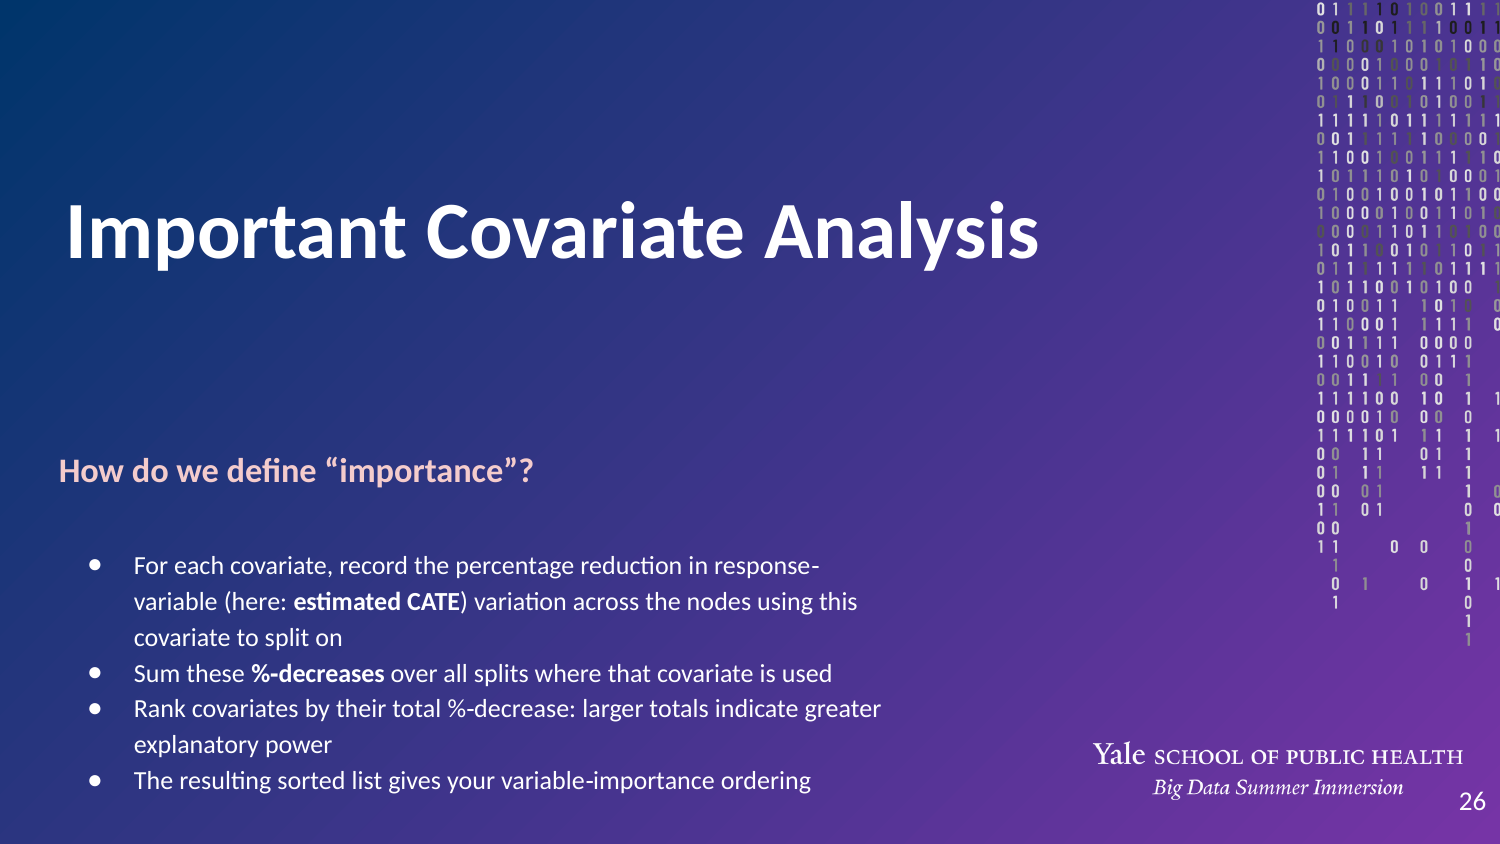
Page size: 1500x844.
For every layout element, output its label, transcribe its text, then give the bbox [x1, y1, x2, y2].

picture [1092, 741, 1463, 800]
title Important Covariate Analysis [58, 0, 1353, 279]
list How do we define “importance”? For each covariate, record the percentage reduction in response‐variable (here: estimated CATE) variation across the nodes using this covariate to split on Sum these %‑decreases over all splits where that covariate is used Rank covariates by their total %‑decrease: larger totals indicate greater explanatory power The resulting sorted list gives your variable‐importance ordering [51, 452, 904, 780]
picture [1310, 0, 1500, 685]
slide_number ‹#› [1403, 779, 1494, 844]
